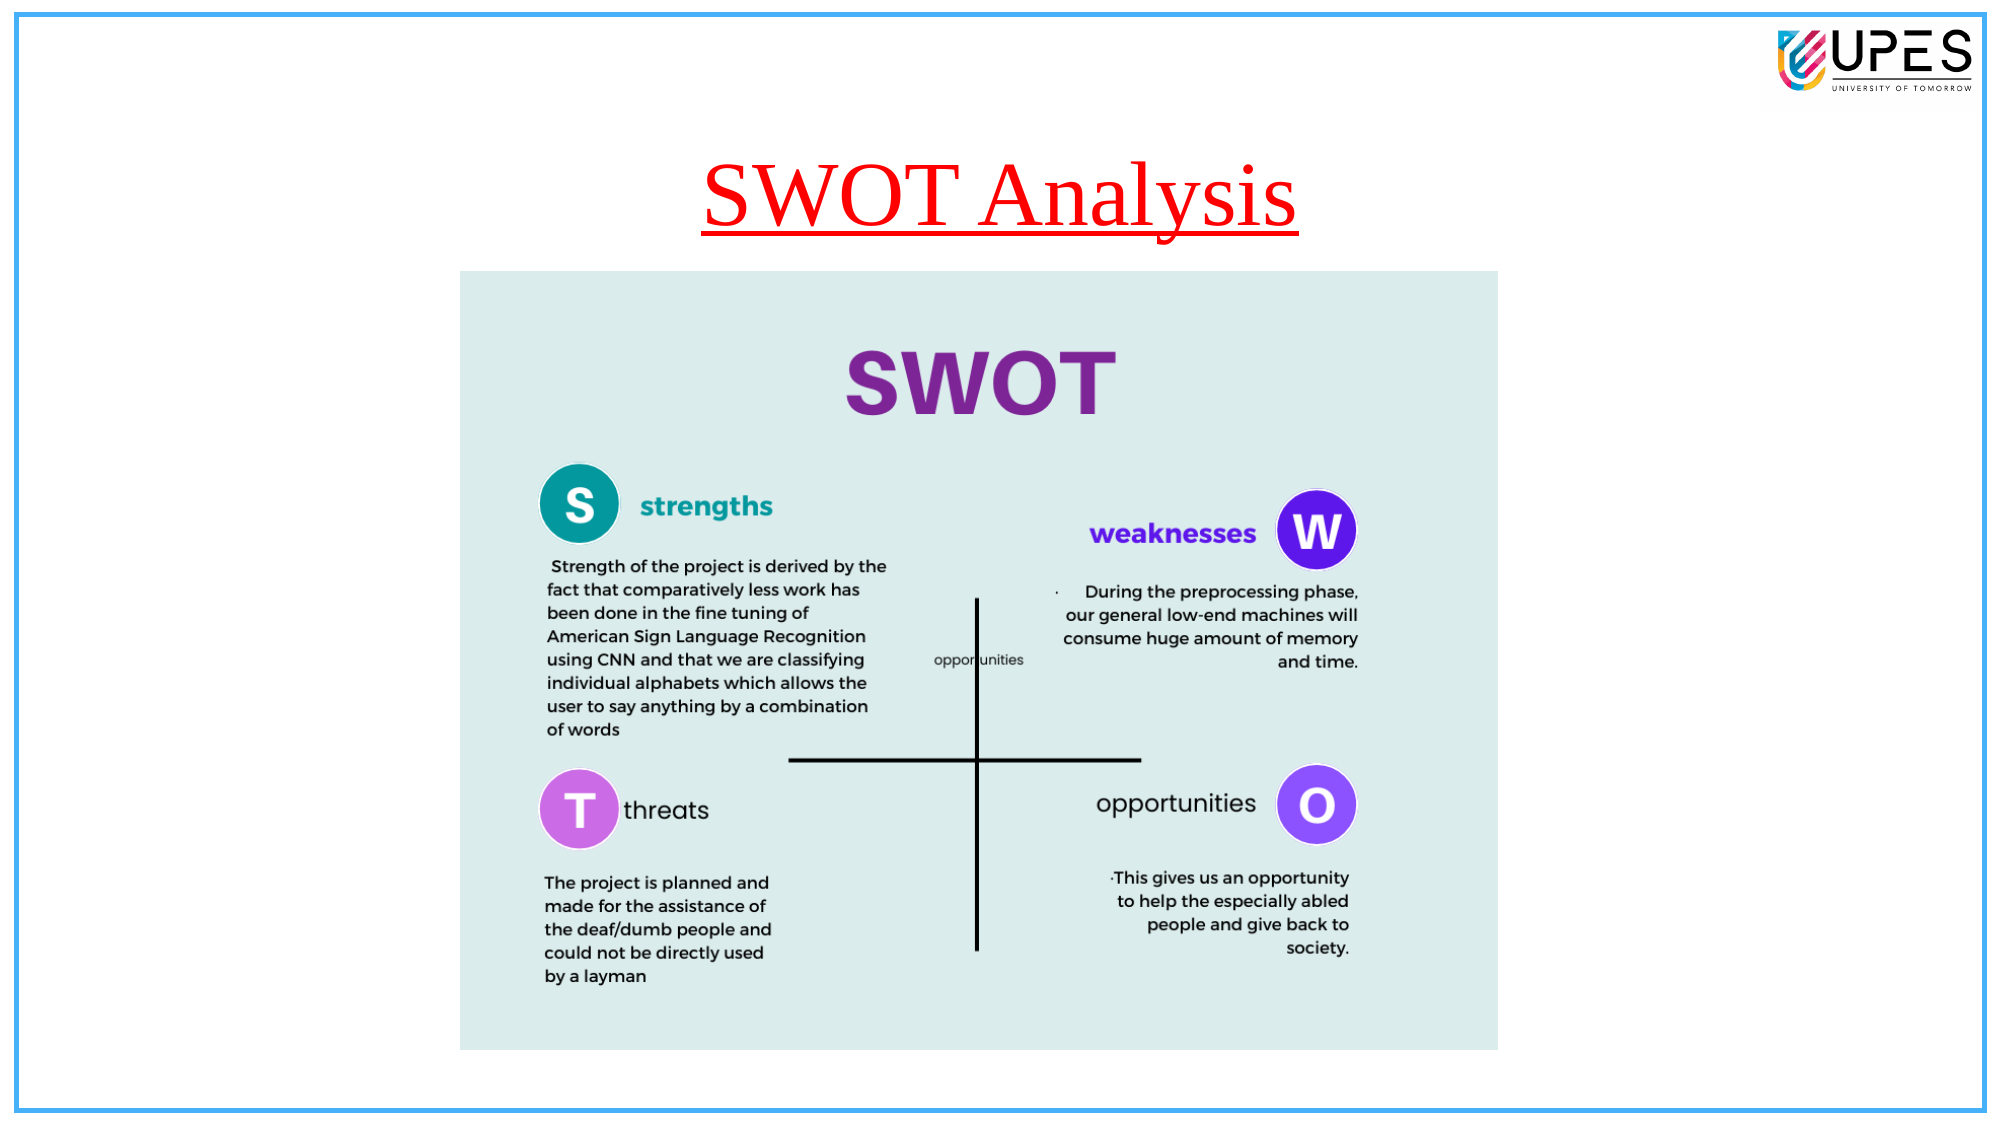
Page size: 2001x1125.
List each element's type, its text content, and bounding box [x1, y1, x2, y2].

picture [1758, 20, 1978, 110]
text_box SWOT Analysis [481, 126, 1519, 252]
picture [460, 271, 1498, 1050]
